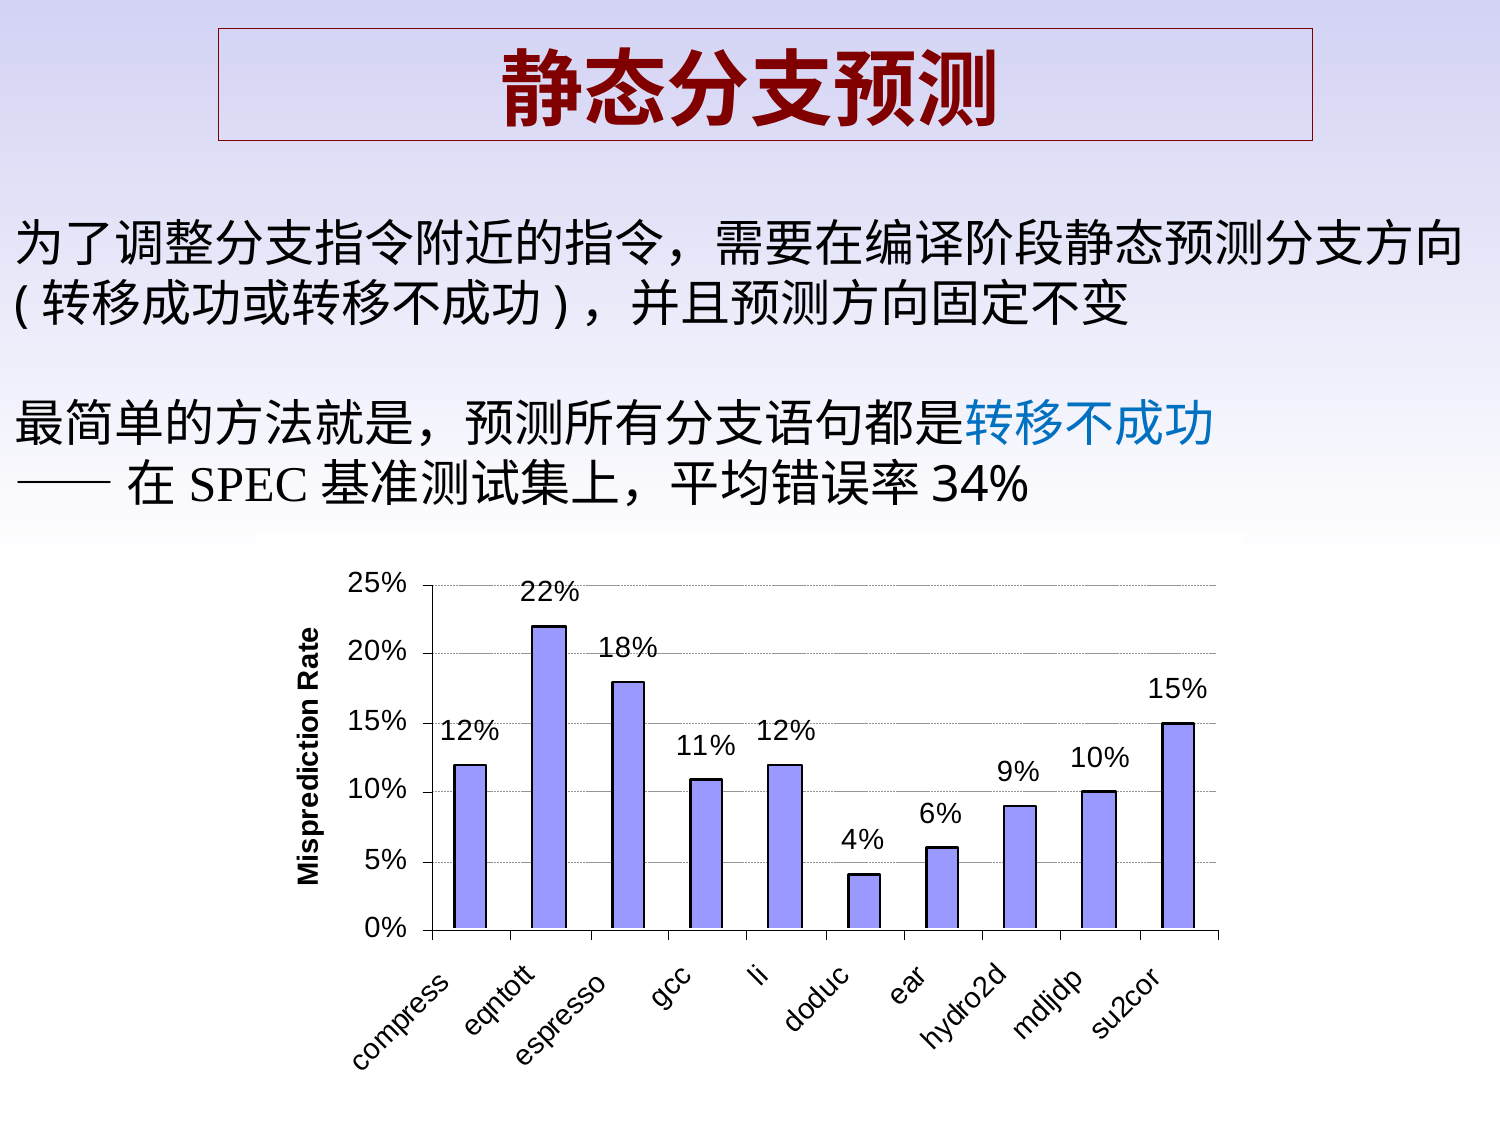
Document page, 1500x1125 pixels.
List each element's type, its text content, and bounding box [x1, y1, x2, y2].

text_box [244, 521, 1256, 1125]
text_box 为了调整分支指令附近的指令，需要在编译阶段静态预测分支方向(转移成功或转移不成功)，并且预测方向固定不变 最简单的方法就是，预测所有分支语句都是转移不成功 ——在SPEC基准测试集上，平均错误率34% [0, 203, 1500, 519]
text_box 静态分支预测 [218, 28, 1313, 141]
